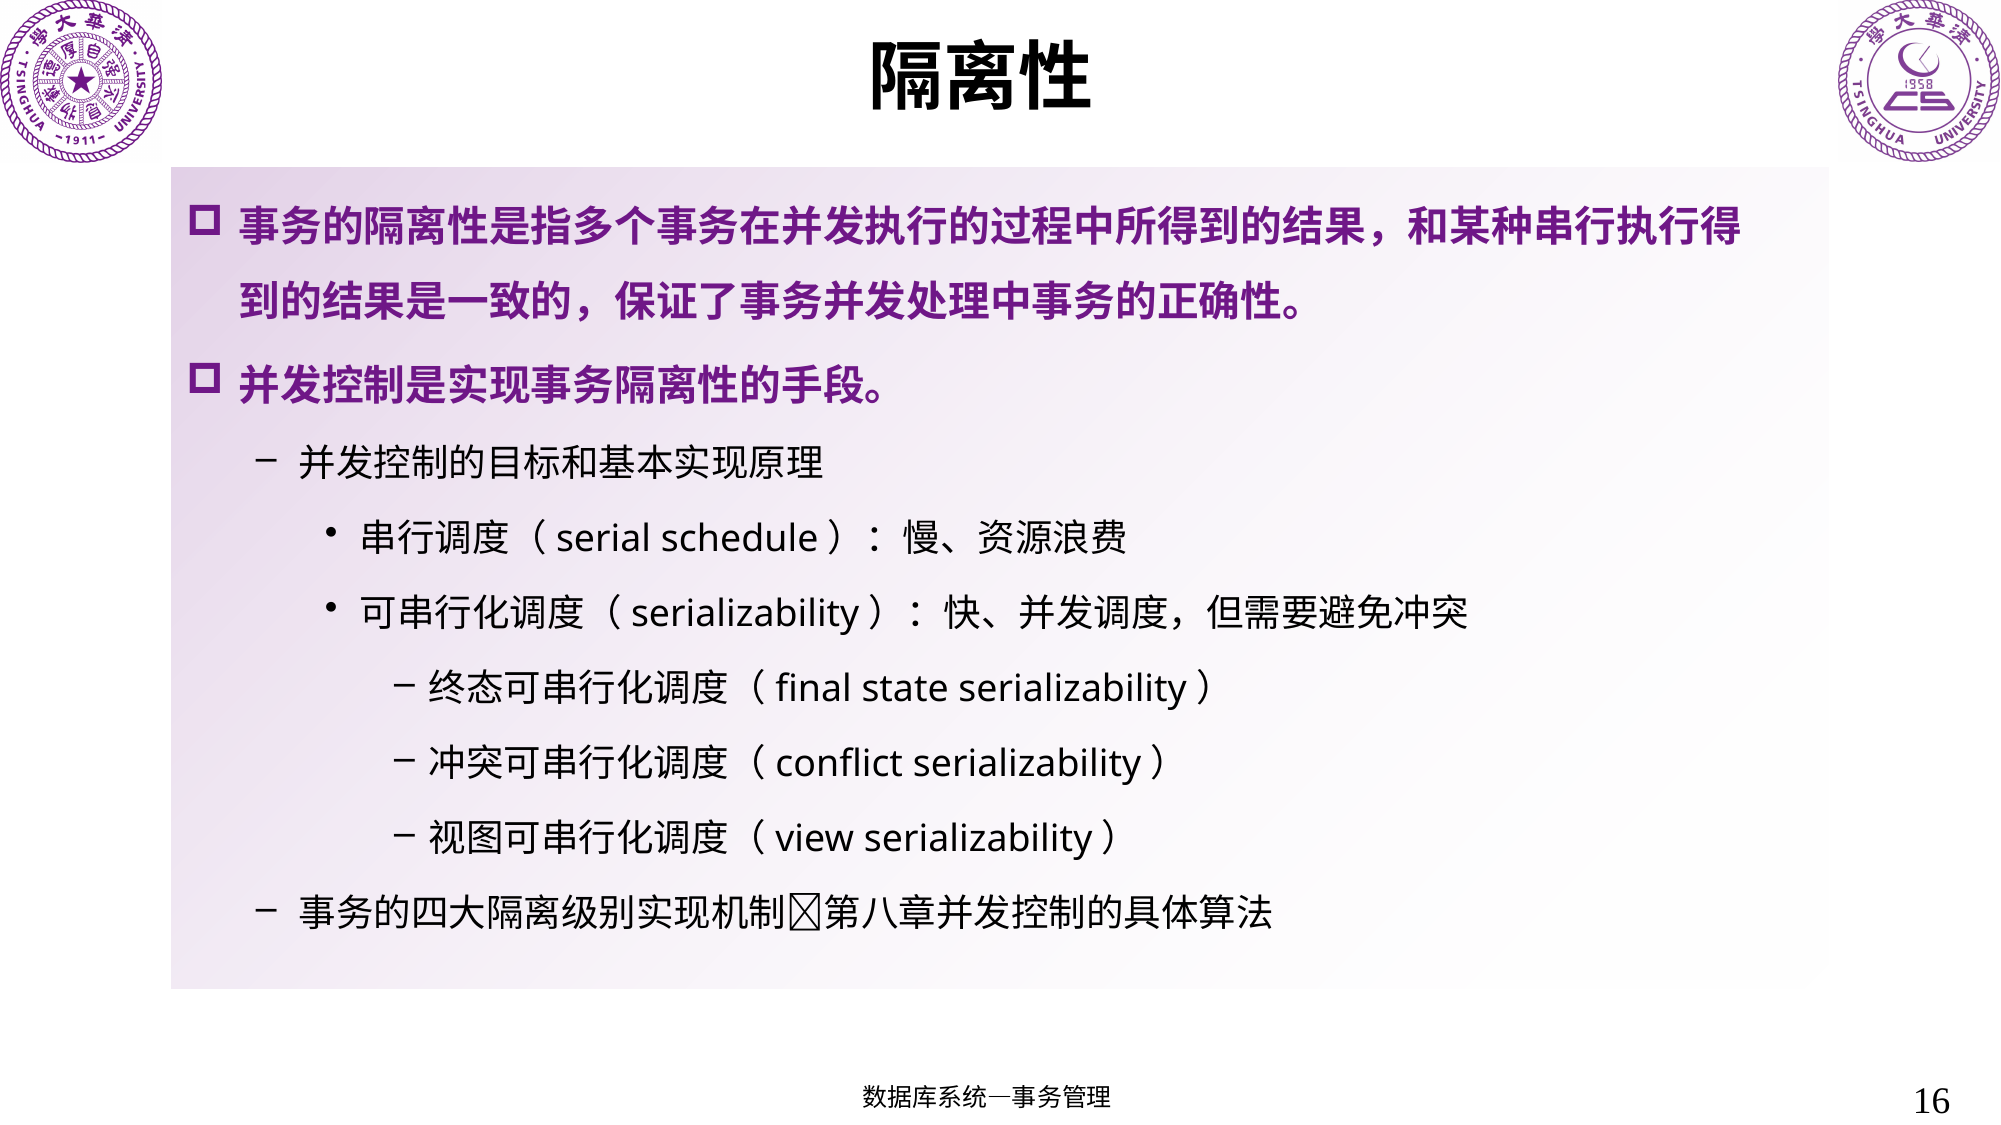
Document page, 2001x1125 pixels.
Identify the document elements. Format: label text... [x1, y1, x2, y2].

text_box [171, 167, 1829, 989]
title 隔离性 [172, 17, 1828, 130]
slide_number 16 [1898, 1069, 2000, 1125]
picture [0, 0, 162, 163]
picture [1838, 0, 2000, 162]
footer 数据库系统—事务管理 [670, 1073, 1304, 1125]
list 事务的隔离性是指多个事务在并发执行的过程中所得到的结果，和某种串行执行得到的结果是一致的，保证了事务并发处理中事务的正确性。 并发控制是实现事务隔离性的手段。 并发控制的目标和基本实现原理 串行调度（serial schedule）：慢、资源浪费 可串行化调度（serializability）：快、并发调度，但需要避免冲突 终态可串行化调度（final state serializability） 冲突可串行化调度（conflict serializability） 视图可串行化调度（view serializability） 事务的四大隔离级别实现机制第八章并发控制的具体算法 [171, 167, 1759, 941]
